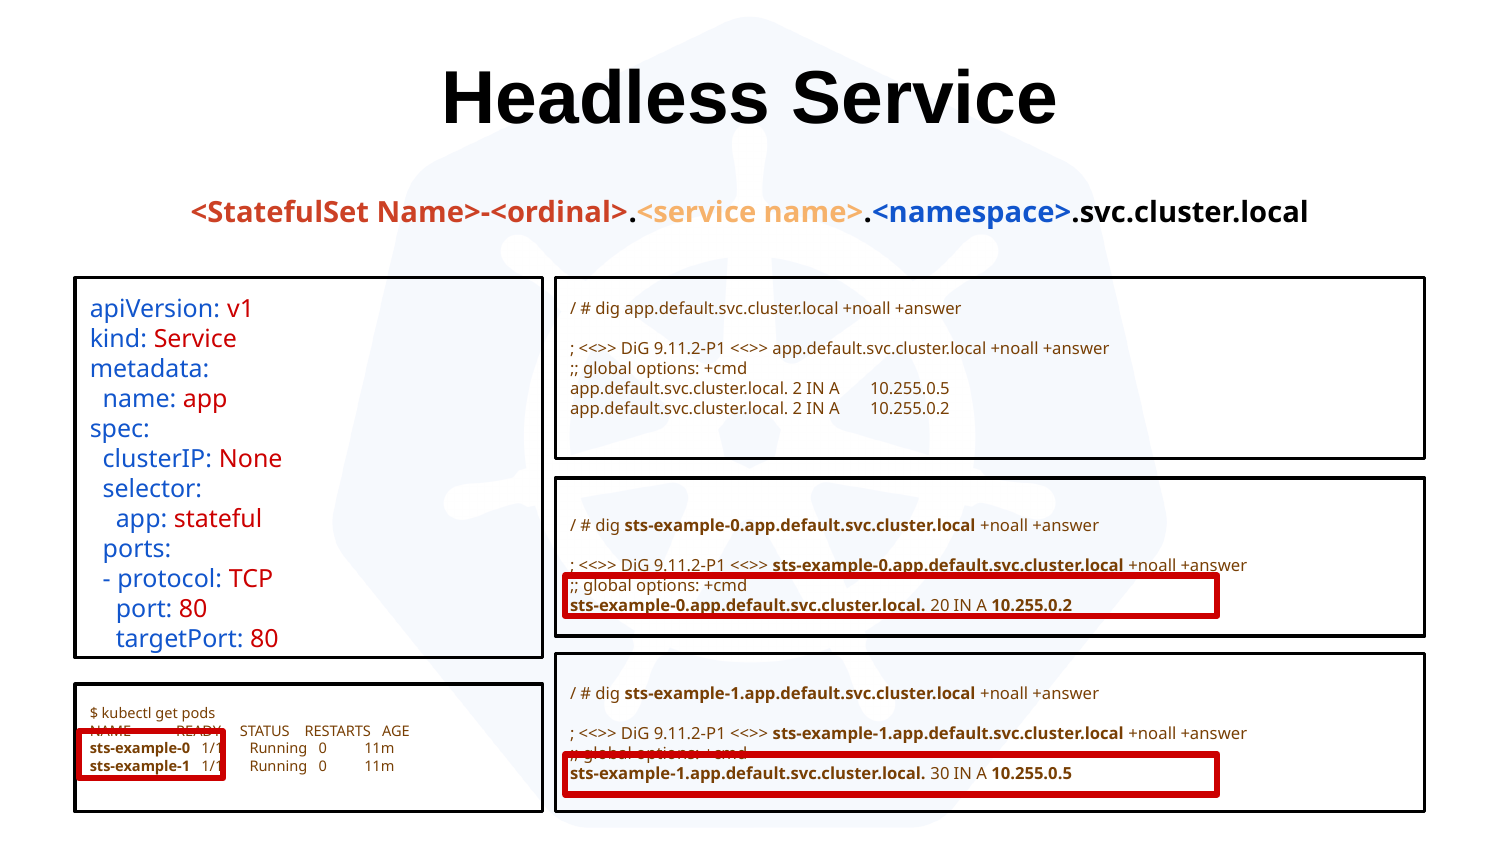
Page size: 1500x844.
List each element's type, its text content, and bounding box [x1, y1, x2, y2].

text_box [79, 731, 223, 779]
text_box <StatefulSet Name>-<ordinal>.<service name>.<namespace>.svc.cluster.local [79, 174, 1421, 248]
text_box / # dig sts-example-1.app.default.svc.cluster.local +noall +answer ; <<>> DiG 9.11.2-P1 <<>> sts-example-1.app.default.svc.cluster.local +noall +answer ;; global options: +cmd sts-example-1.app.default.svc.cluster.local. 30 IN A 10.255.0.5 [555, 653, 1425, 812]
text_box $ kubectl get pods NAME READY STATUS RESTARTS AGE sts-example-0 1/1 Running 0 11m sts-example-1 1/1 Running 0 11m [75, 683, 543, 812]
text_box Headless Service [75, 33, 1425, 175]
text_box / # dig sts-example-0.app.default.svc.cluster.local +noall +answer ; <<>> DiG 9.11.2-P1 <<>> sts-example-0.app.default.svc.cluster.local +noall +answer ;; global options: +cmd sts-example-0.app.default.svc.cluster.local. 20 IN A 10.255.0.2 [555, 477, 1425, 636]
text_box / # dig app.default.svc.cluster.local +noall +answer ; <<>> DiG 9.11.2-P1 <<>> app.default.svc.cluster.local +noall +answer ;; global options: +cmd app.default.svc.cluster.local. 2 IN A 10.255.0.5 app.default.svc.cluster.local. 2 IN A 10.255.0.2 [555, 277, 1425, 459]
text_box apiVersion: v1 kind: Service metadata: name: app spec: clusterIP: None selector: app: stateful ports: - protocol: TCP port: 80 targetPort: 80 [75, 277, 543, 658]
text_box [565, 575, 1218, 616]
text_box [565, 754, 1218, 795]
